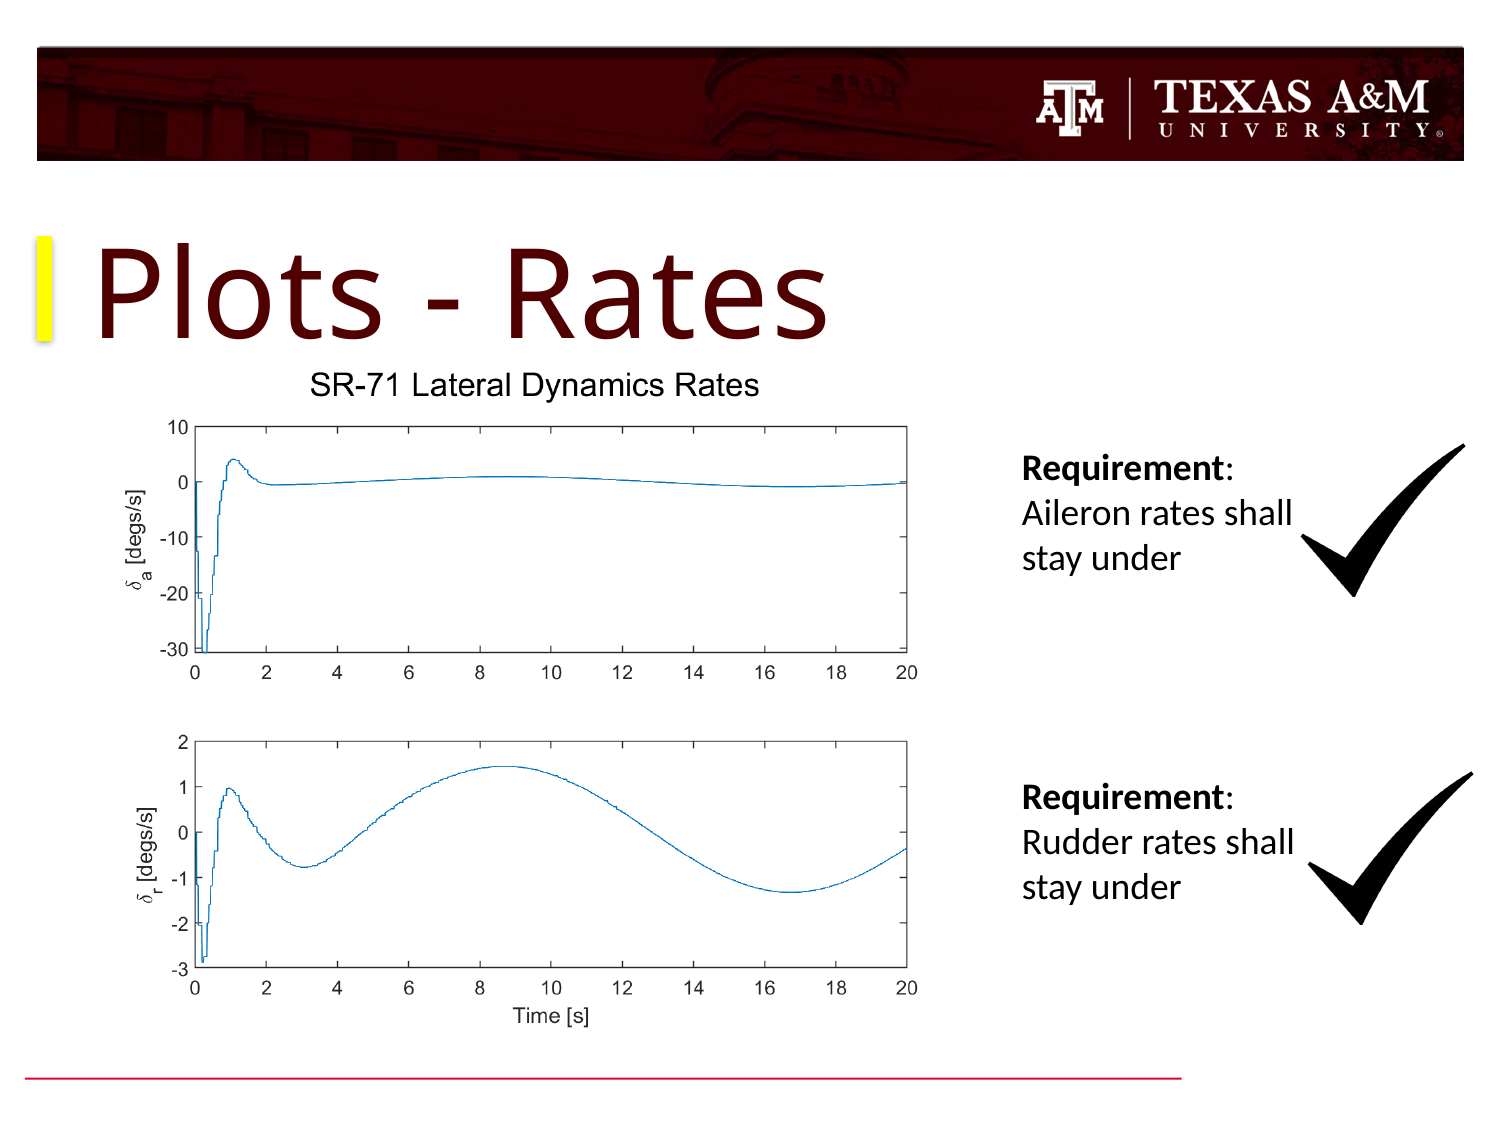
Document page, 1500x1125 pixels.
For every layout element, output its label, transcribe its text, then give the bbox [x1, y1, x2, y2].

picture [1307, 770, 1474, 925]
title Plots - Rates [75, 195, 1425, 383]
picture [37, 45, 1464, 161]
picture [74, 351, 995, 1041]
picture [1300, 443, 1466, 597]
